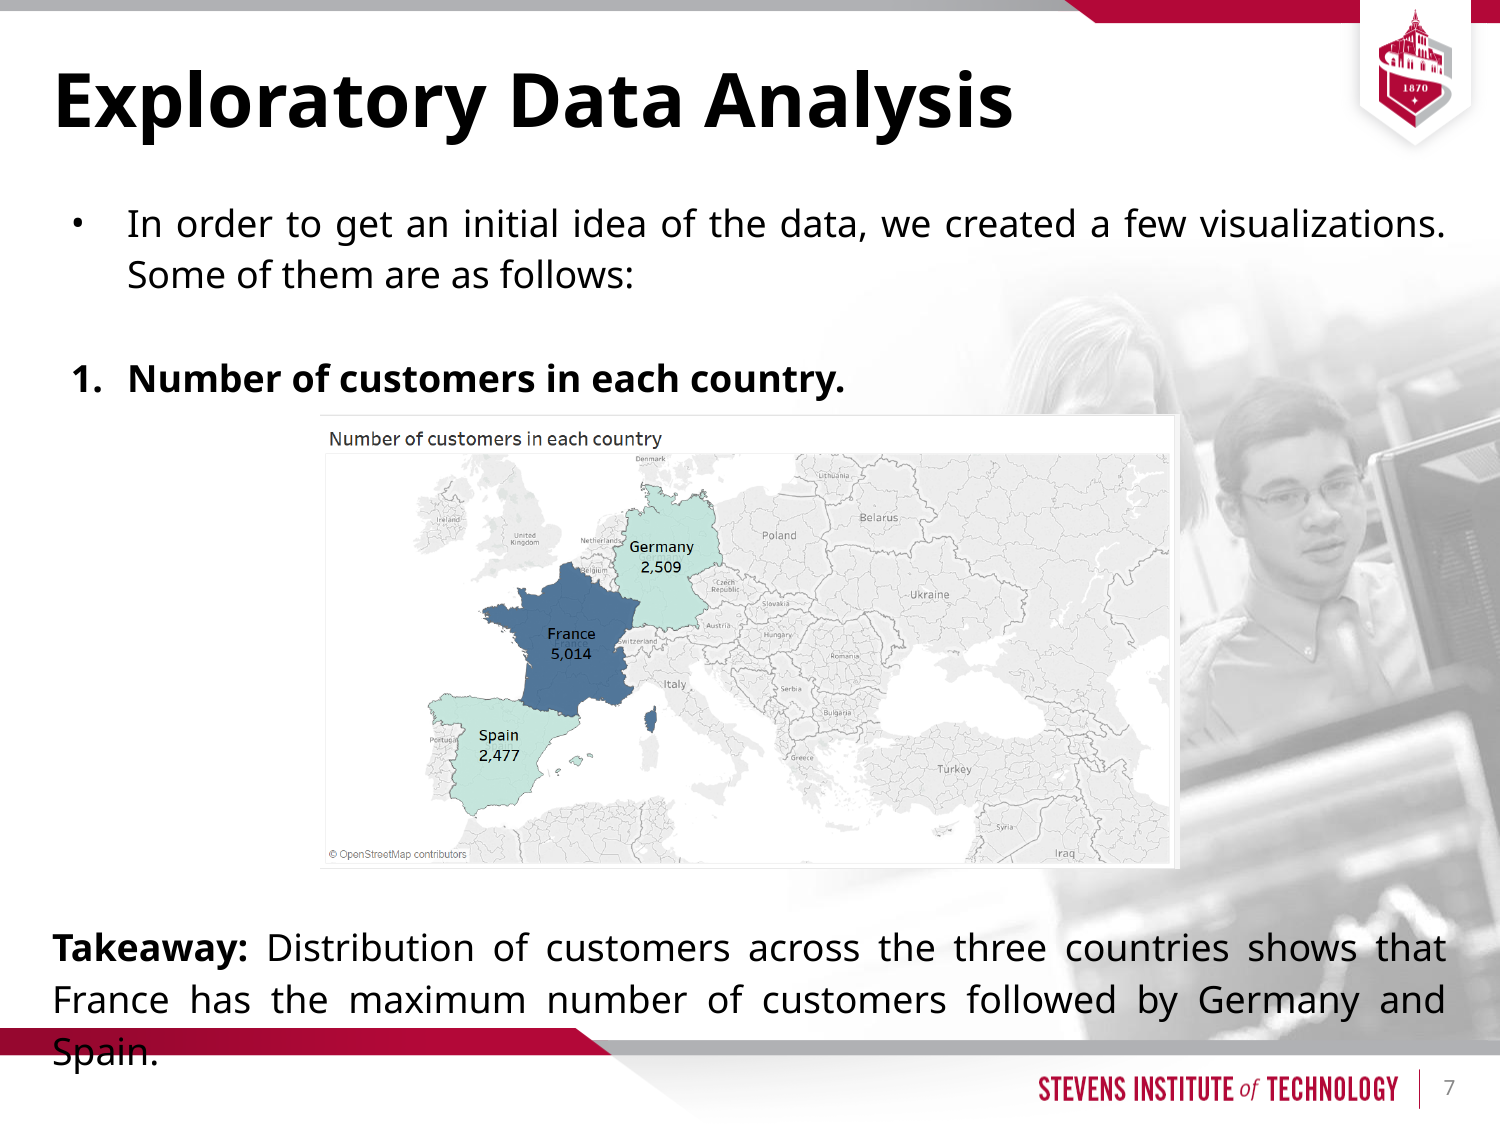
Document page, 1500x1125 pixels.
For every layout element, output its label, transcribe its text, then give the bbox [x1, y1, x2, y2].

slide_number ‹#› [1428, 1071, 1490, 1108]
picture [0, 0, 1500, 1125]
list In order to get an initial idea of the data, we created a few visualizations. Some of them are as follows: Number of customers in each country. Takeaway: Distribution of customers across the three countries shows that France has the maximum number of customers followed by Germany and Spain. [37, 185, 1463, 1021]
title Exploratory Data Analysis [37, 45, 1338, 169]
